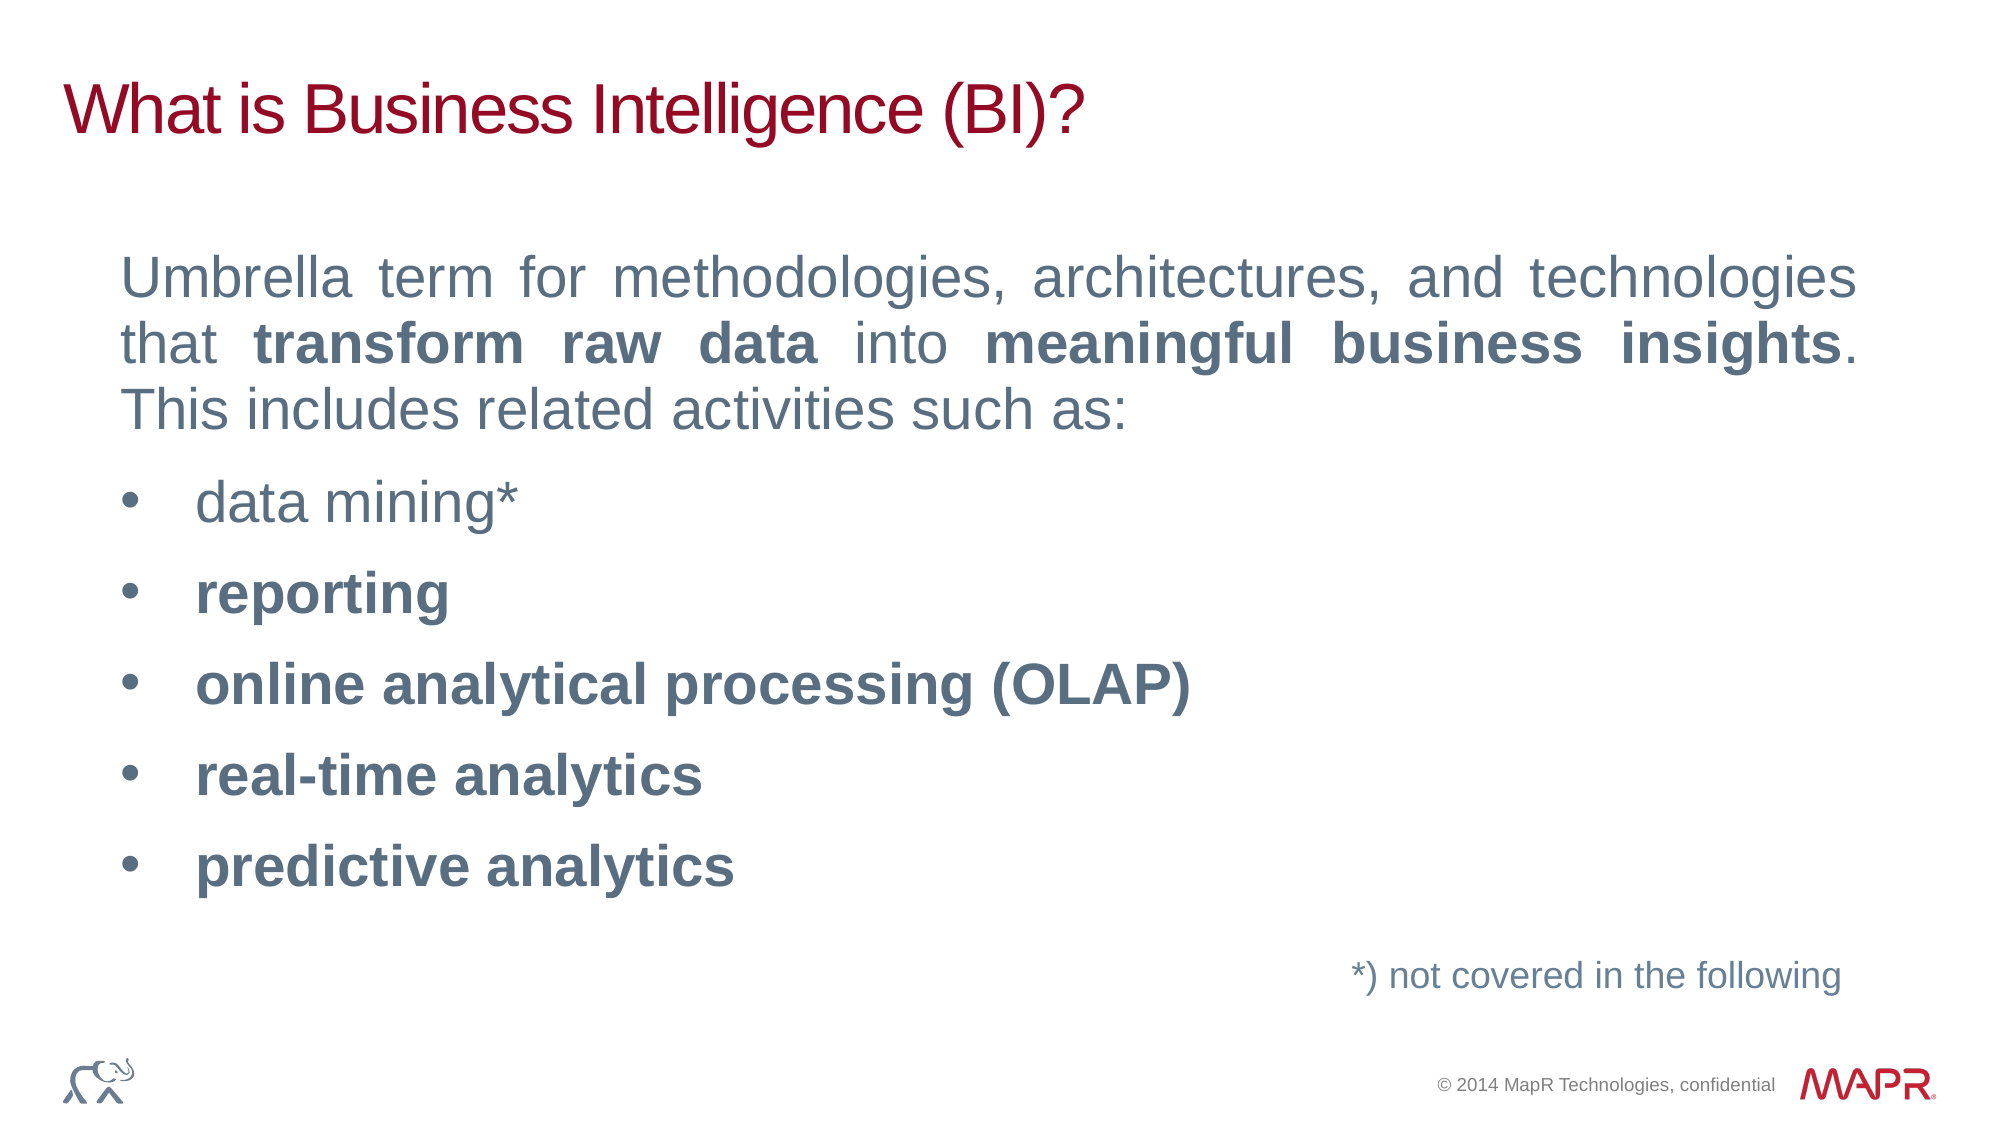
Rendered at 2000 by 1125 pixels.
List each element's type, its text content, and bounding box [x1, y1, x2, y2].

text_box *) not covered in the following [1336, 943, 1857, 1004]
title What is Business Intelligence (BI)? [63, 36, 1937, 155]
list Umbrella term for methodologies, architectures, and technologies that transform raw data into meaningful business insights. This includes related activities such as: data mining* reporting online analytical processing (OLAP) real-time analytics predictive analytics [119, 244, 1861, 902]
